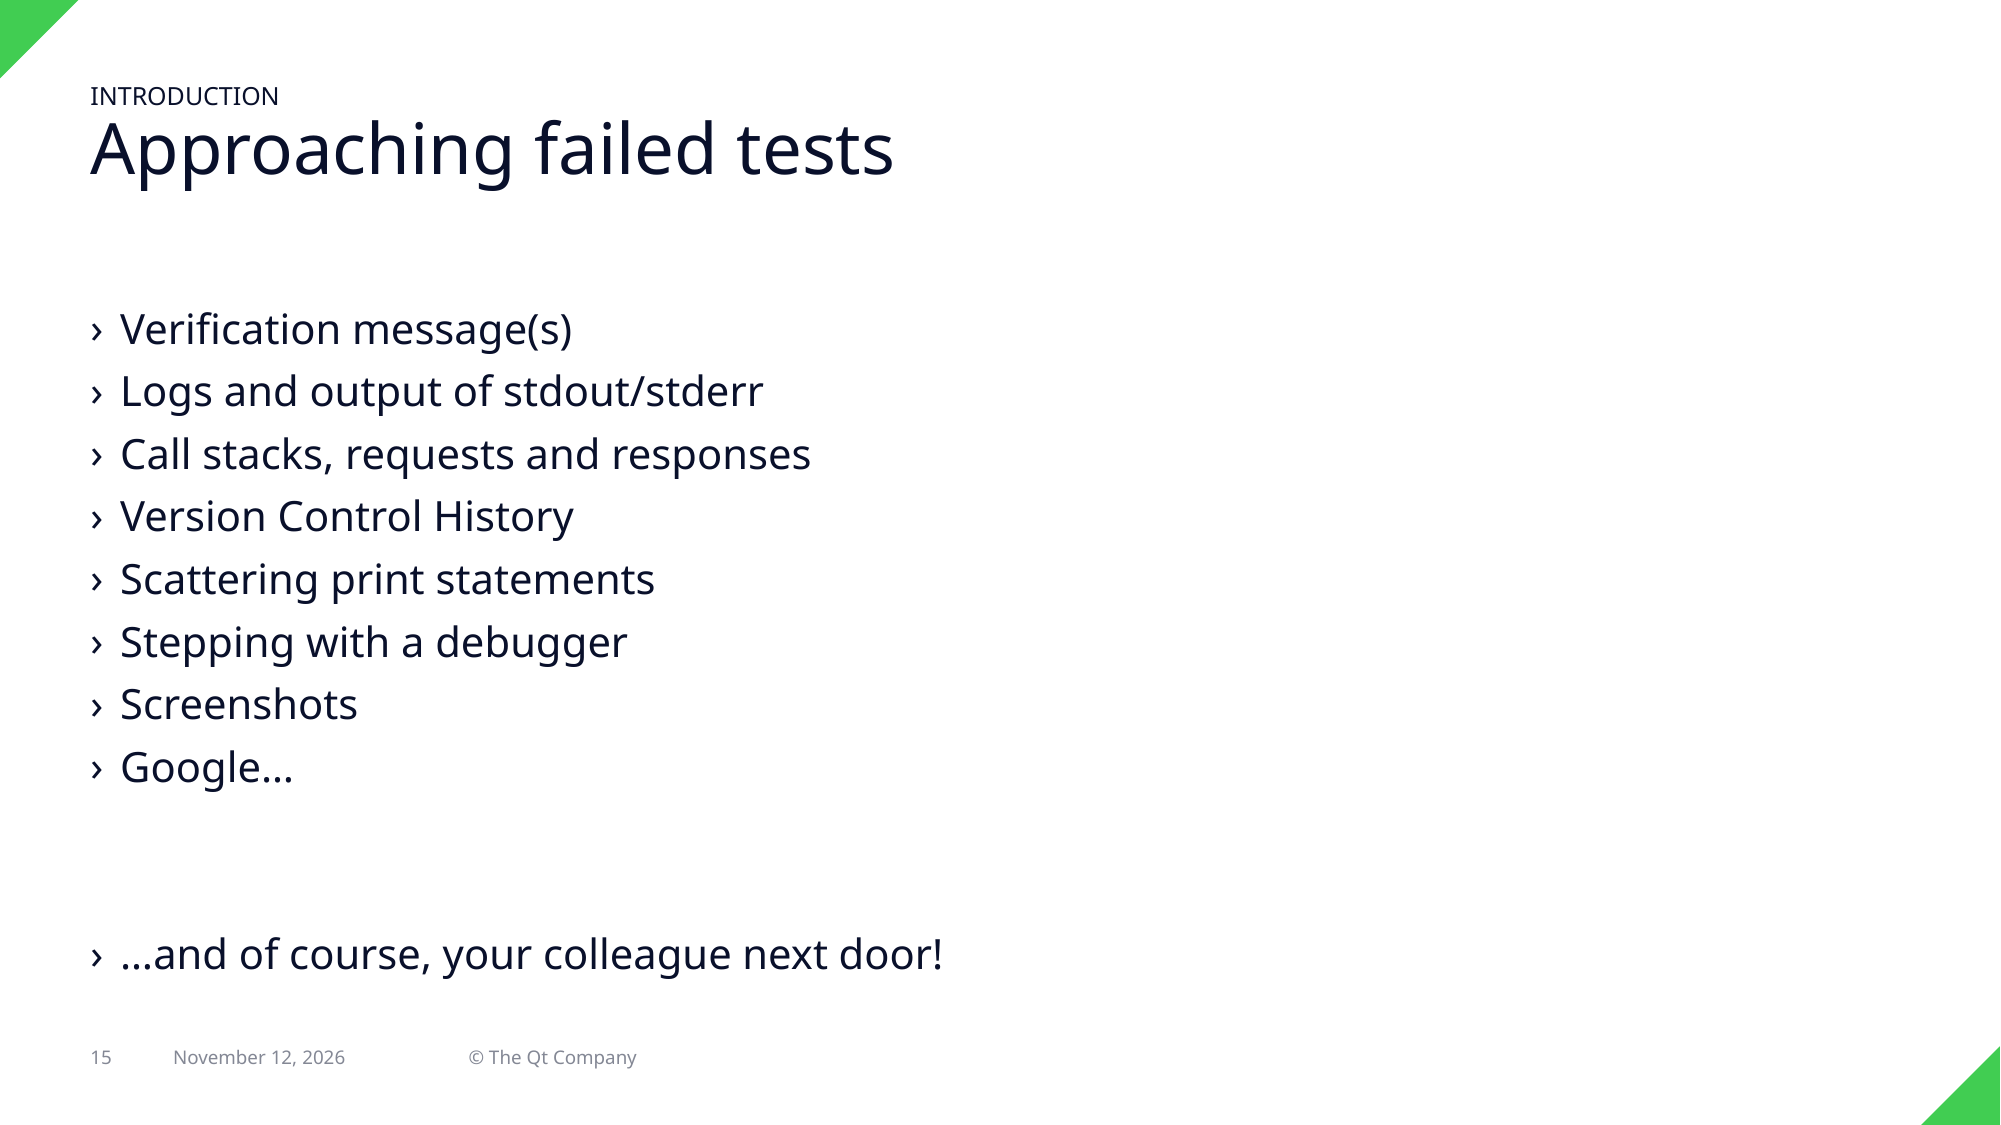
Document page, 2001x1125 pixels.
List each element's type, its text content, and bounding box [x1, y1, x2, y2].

footer © The Qt Company [468, 1046, 1910, 1071]
list introduction [90, 78, 1910, 114]
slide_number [174, 1046, 468, 1071]
title Approaching failed tests [90, 114, 1910, 268]
list Verification message(s) Logs and output of stdout/stderr Call stacks, requests and responses Version Control History Scattering print statements Stepping with a debugger Screenshots Google… …and of course, your colleague next door! [90, 302, 1910, 1012]
slide_number 15 [90, 1046, 174, 1071]
